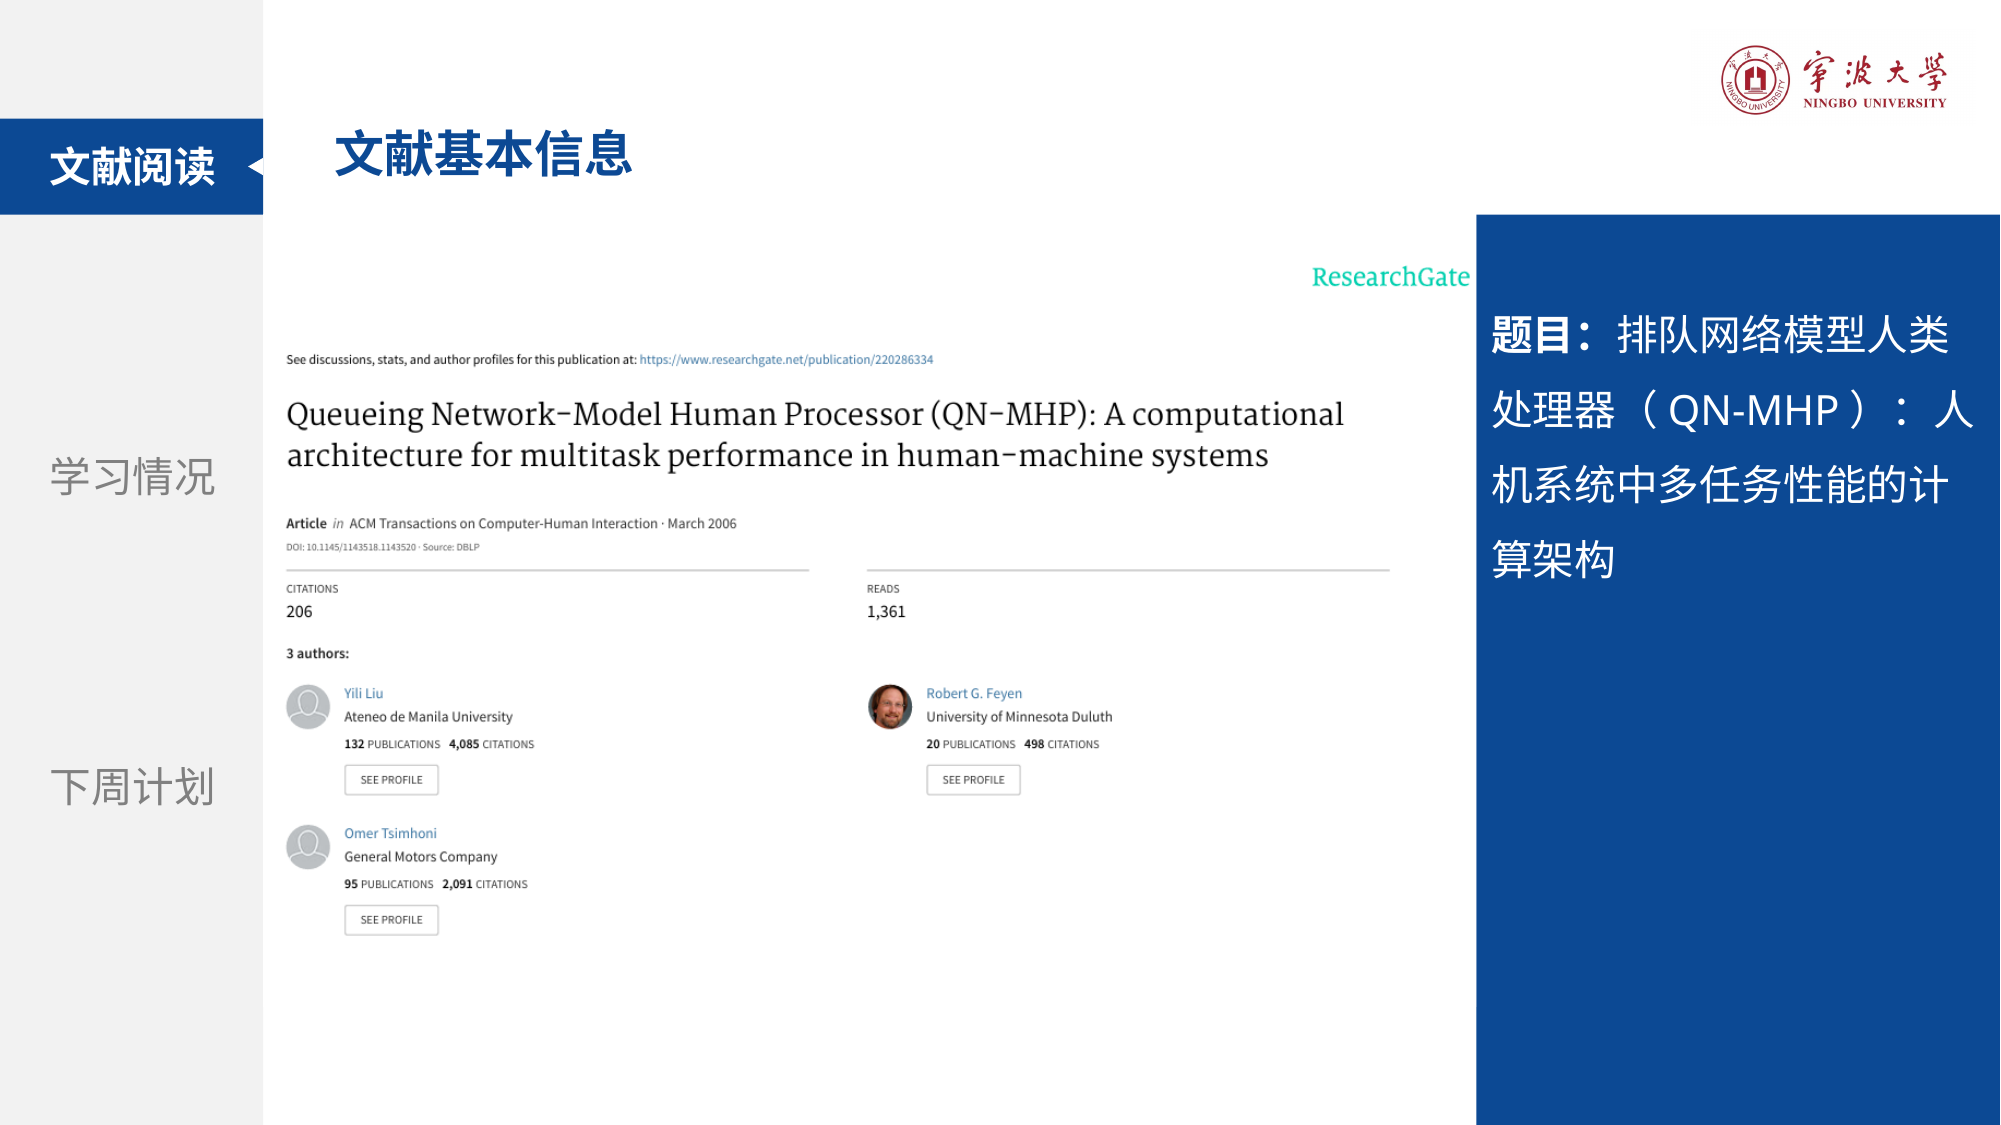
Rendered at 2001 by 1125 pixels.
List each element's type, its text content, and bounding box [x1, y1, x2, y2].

text_box 题目：排队网络模型人类处理器（QN-MHP）：人机系统中多任务性能的计算架构 [1477, 276, 1998, 585]
picture [263, 214, 1477, 1007]
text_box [0, 118, 264, 215]
picture [1691, 29, 1976, 126]
text_box 下周计划 [34, 753, 232, 819]
text_box 文献基本信息 [319, 114, 650, 190]
text_box 学习情况 [34, 443, 232, 509]
text_box [1475, 214, 2000, 1125]
